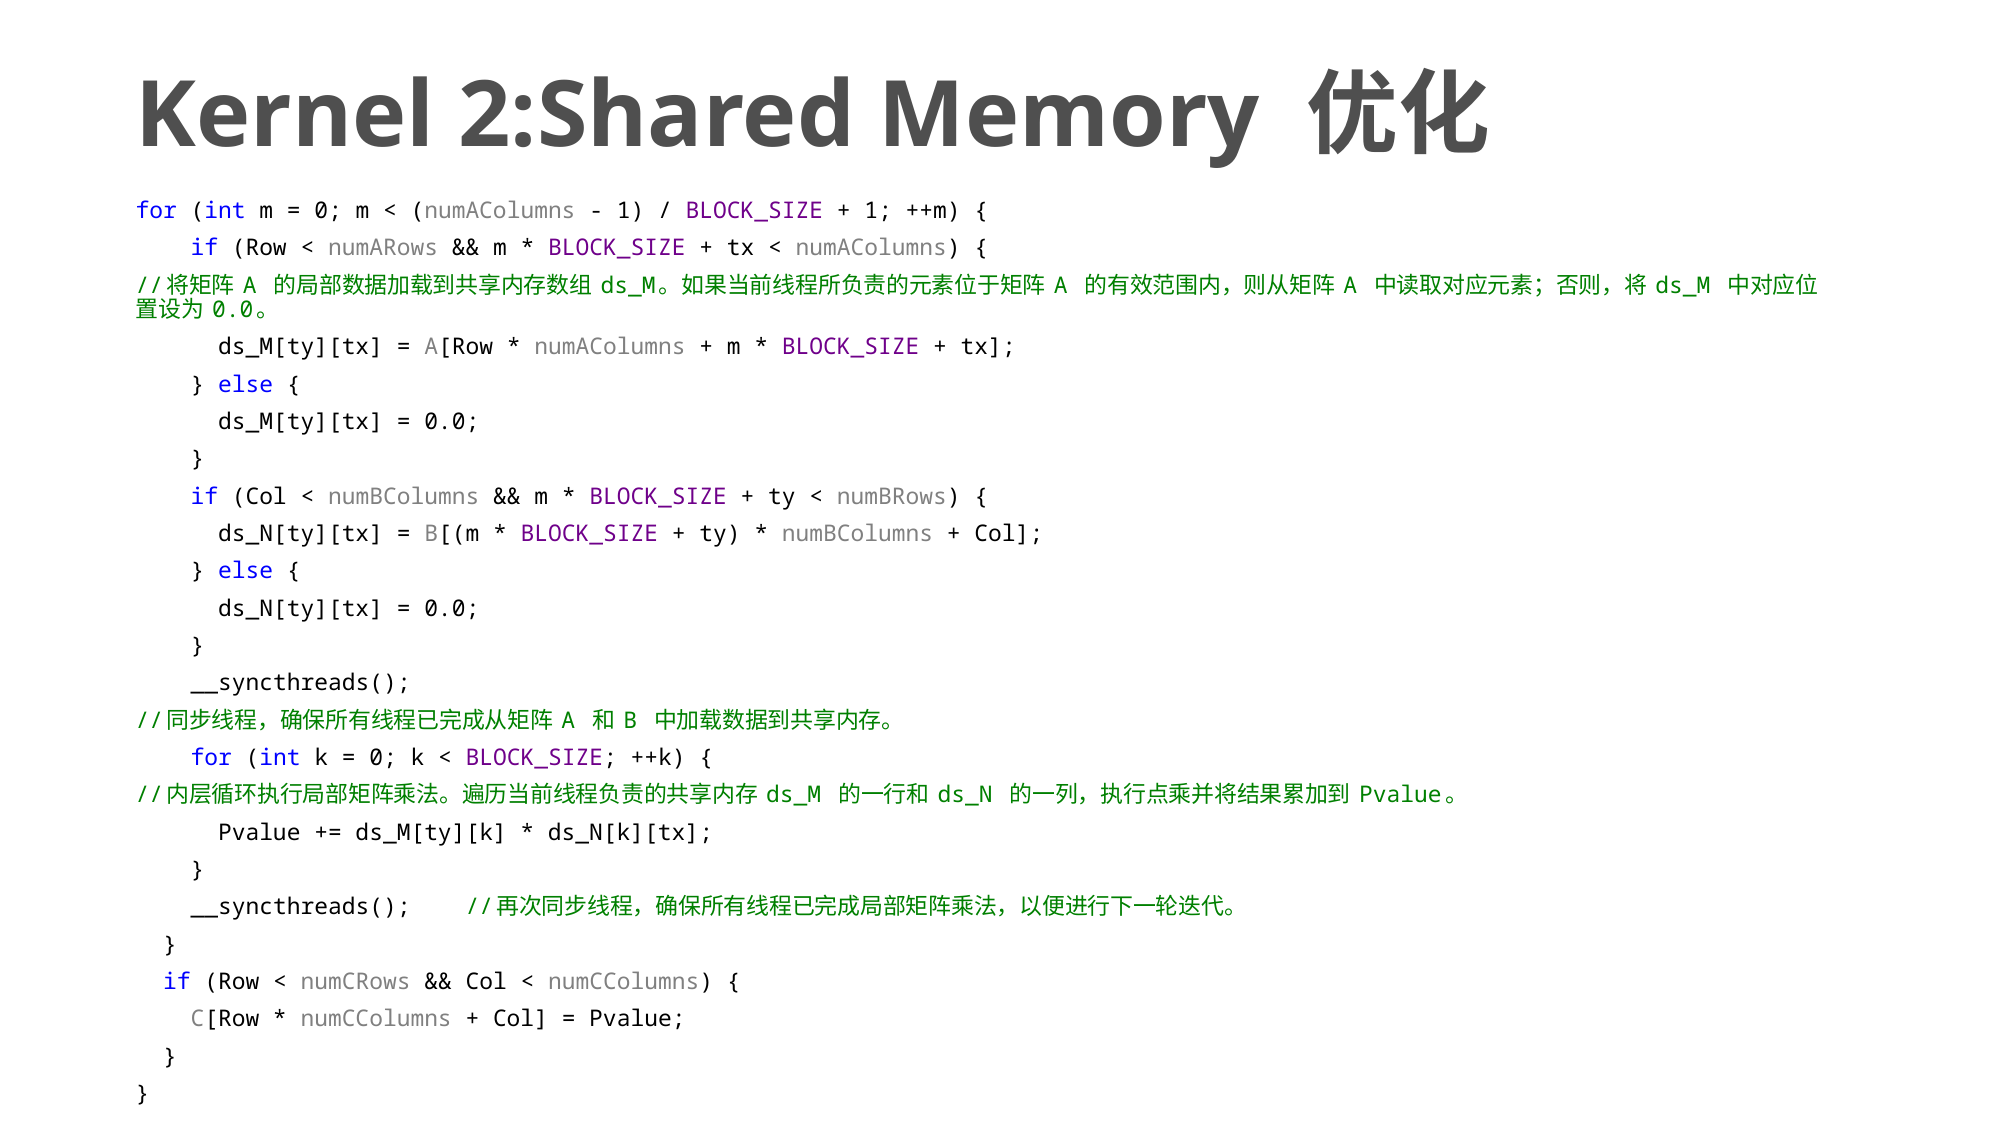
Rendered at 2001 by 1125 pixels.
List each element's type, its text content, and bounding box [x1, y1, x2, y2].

title Kernel 2:Shared Memory 优化 [120, 8, 1846, 191]
list for (int m = 0; m < (numAColumns - 1) / BLOCK_SIZE + 1; ++m) { if (Row < numARows && m * BLOCK_SIZE + tx < numAColumns) { //将矩阵 A 的局部数据加载到共享内存数组 ds_M。如果当前线程所负责的元素位于矩阵 A 的有效范围内，则从矩阵 A 中读取对应元素；否则，将 ds_M 中对应位置设为 0.0。 ds_M[ty][tx] = A[Row * numAColumns + m * BLOCK_SIZE + tx]; } else { ds_M[ty][tx] = 0.0; } if (Col < numBColumns && m * BLOCK_SIZE + ty < numBRows) { ds_N[ty][tx] = B[(m * BLOCK_SIZE + ty) * numBColumns + Col]; } else { ds_N[ty][tx] = 0.0; } __syncthreads(); //同步线程，确保所有线程已完成从矩阵 A 和 B 中加载数据到共享内存。 for (int k = 0; k < BLOCK_SIZE; ++k) { //内层循环执行局部矩阵乘法。遍历当前线程负责的共享内存 ds_M 的一行和 ds_N 的一列，执行点乘并将结果累加到 Pvalue。 Pvalue += ds_M[ty][k] * ds_N[k][tx]; } __syncthreads(); //再次同步线程，确保所有线程已完成局部矩阵乘法，以便进行下一轮迭代。 } if (Row < numCRows && Col < numCColumns) { C[Row * numCColumns + Col] = Pvalue; } } [120, 191, 1846, 1117]
